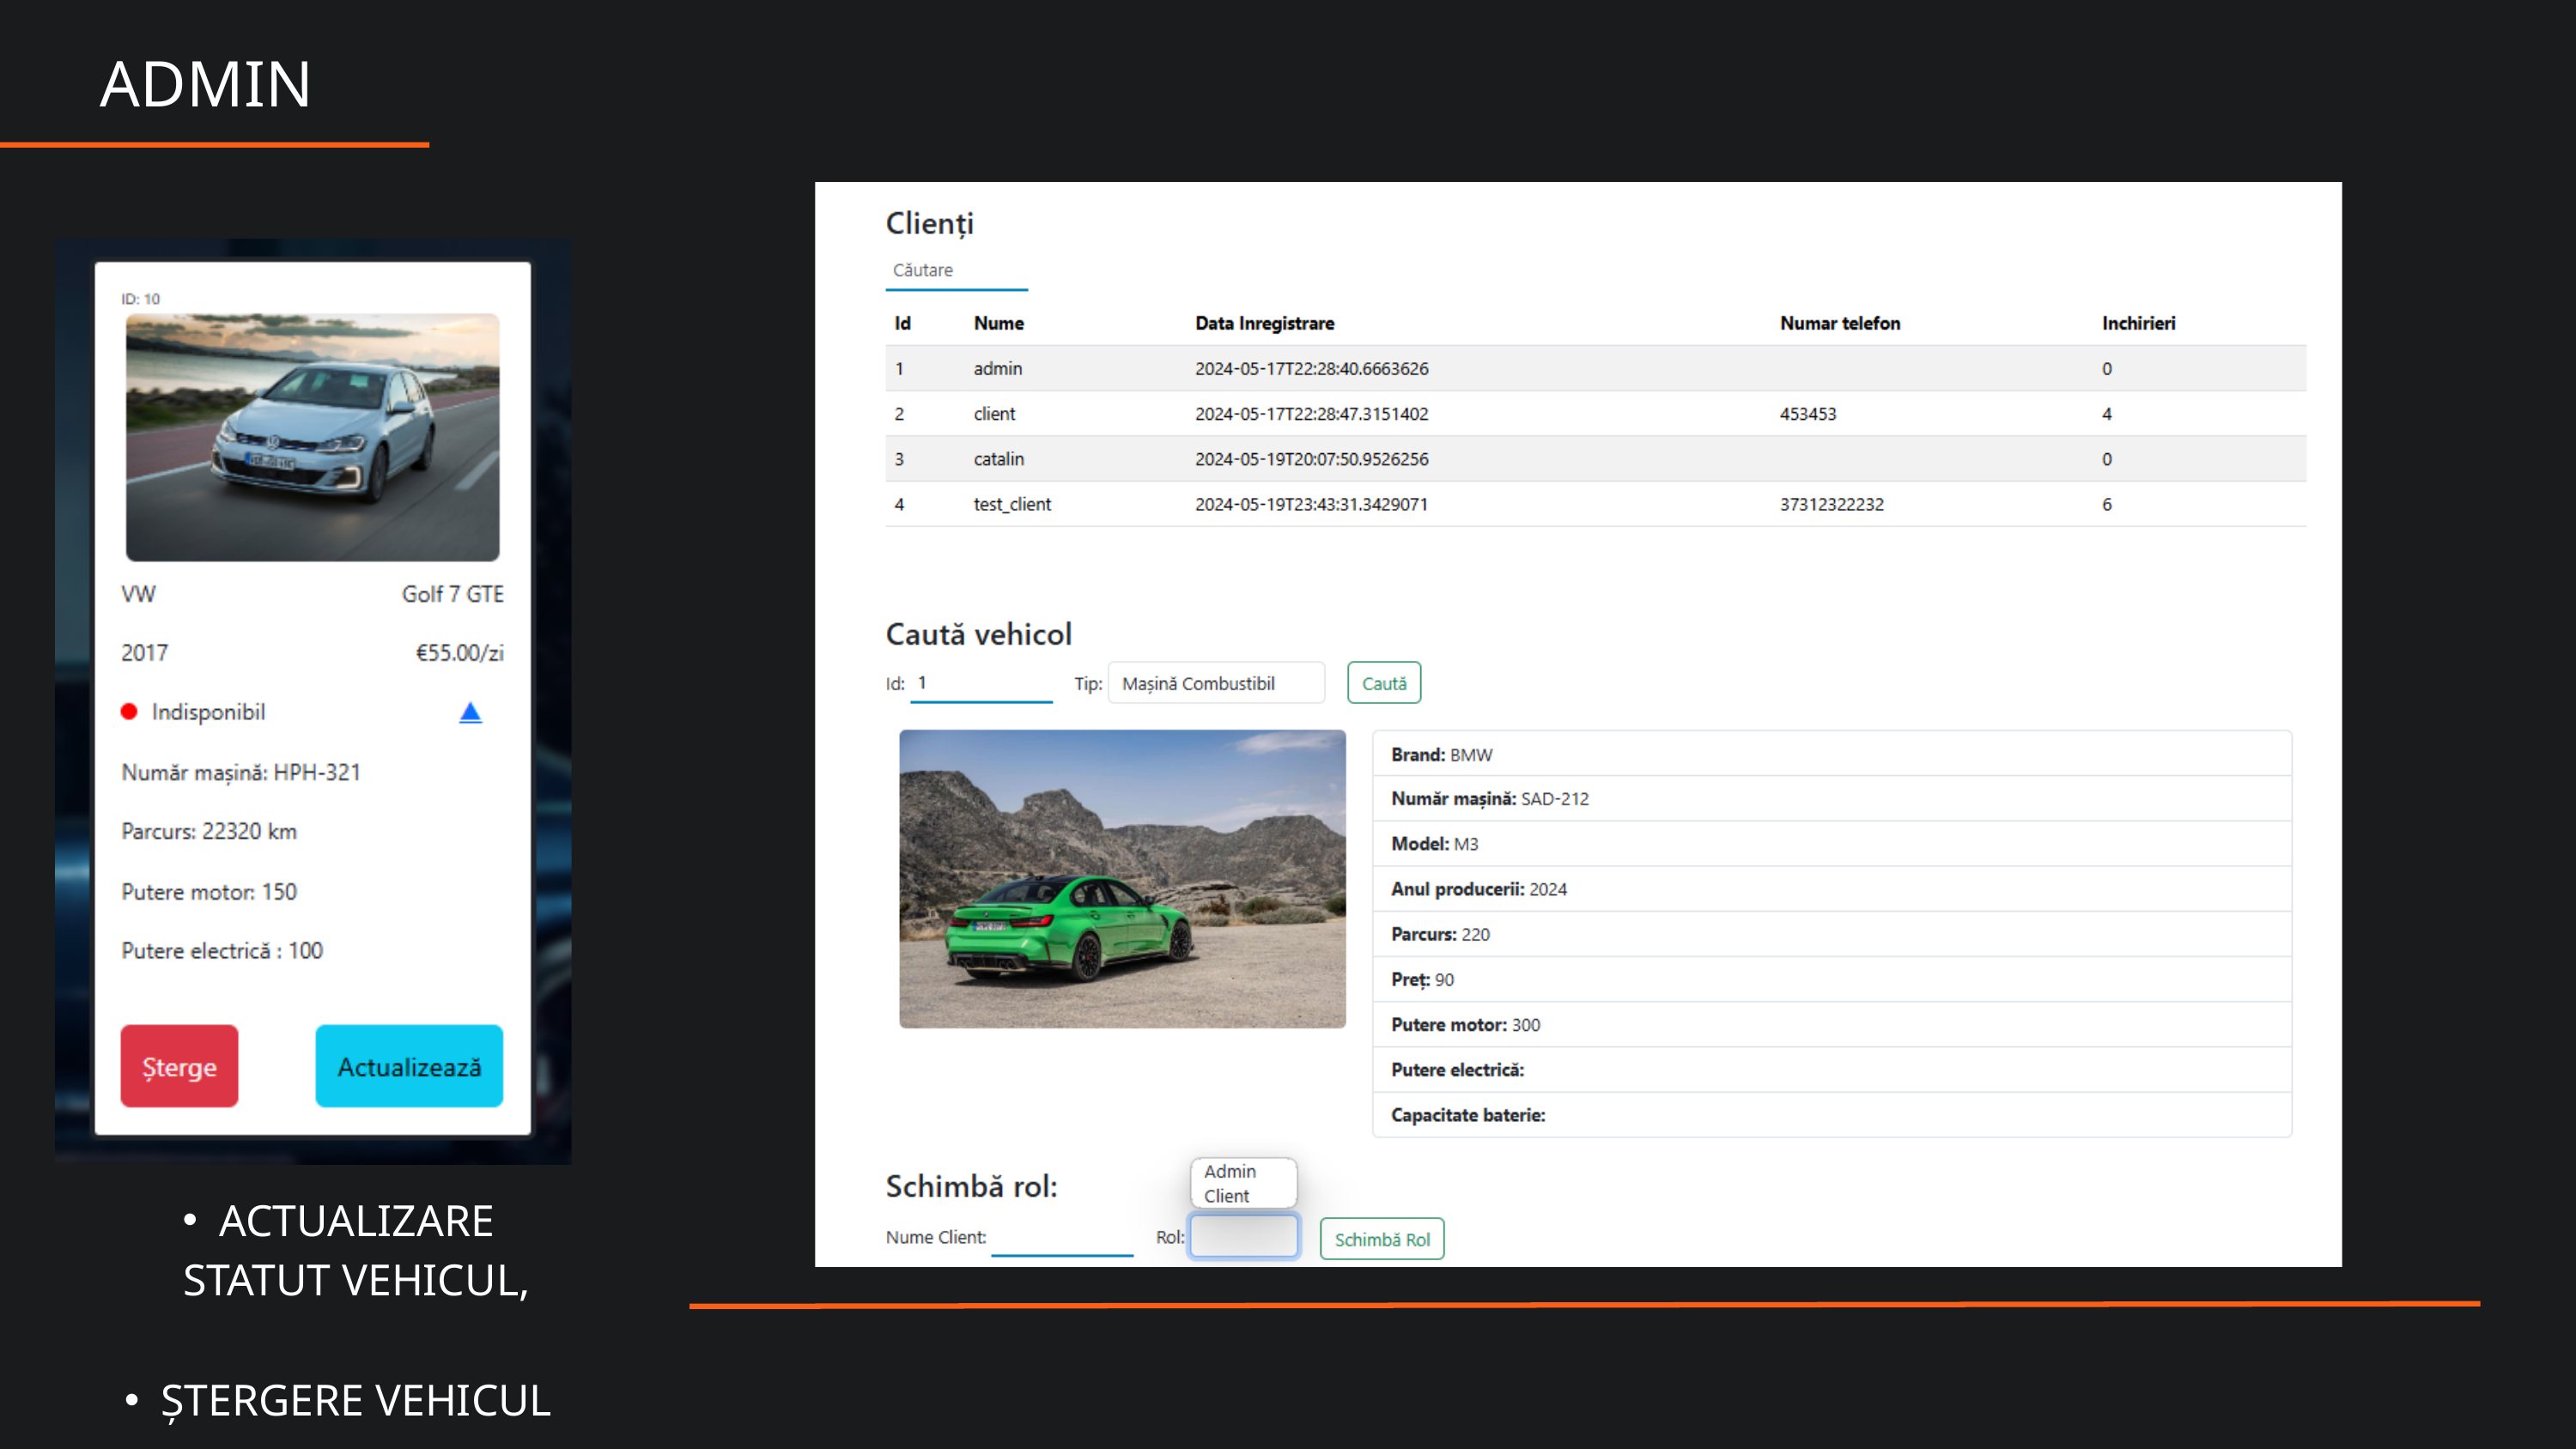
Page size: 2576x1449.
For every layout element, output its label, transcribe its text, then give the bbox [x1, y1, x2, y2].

text_box [55, 239, 572, 1165]
text_box ACTUALIZARE STATUT VEHICUL, ȘTERGERE VEHICUL [69, 1184, 572, 1425]
text_box ADMIN [0, 44, 503, 120]
text_box [815, 182, 2342, 1267]
